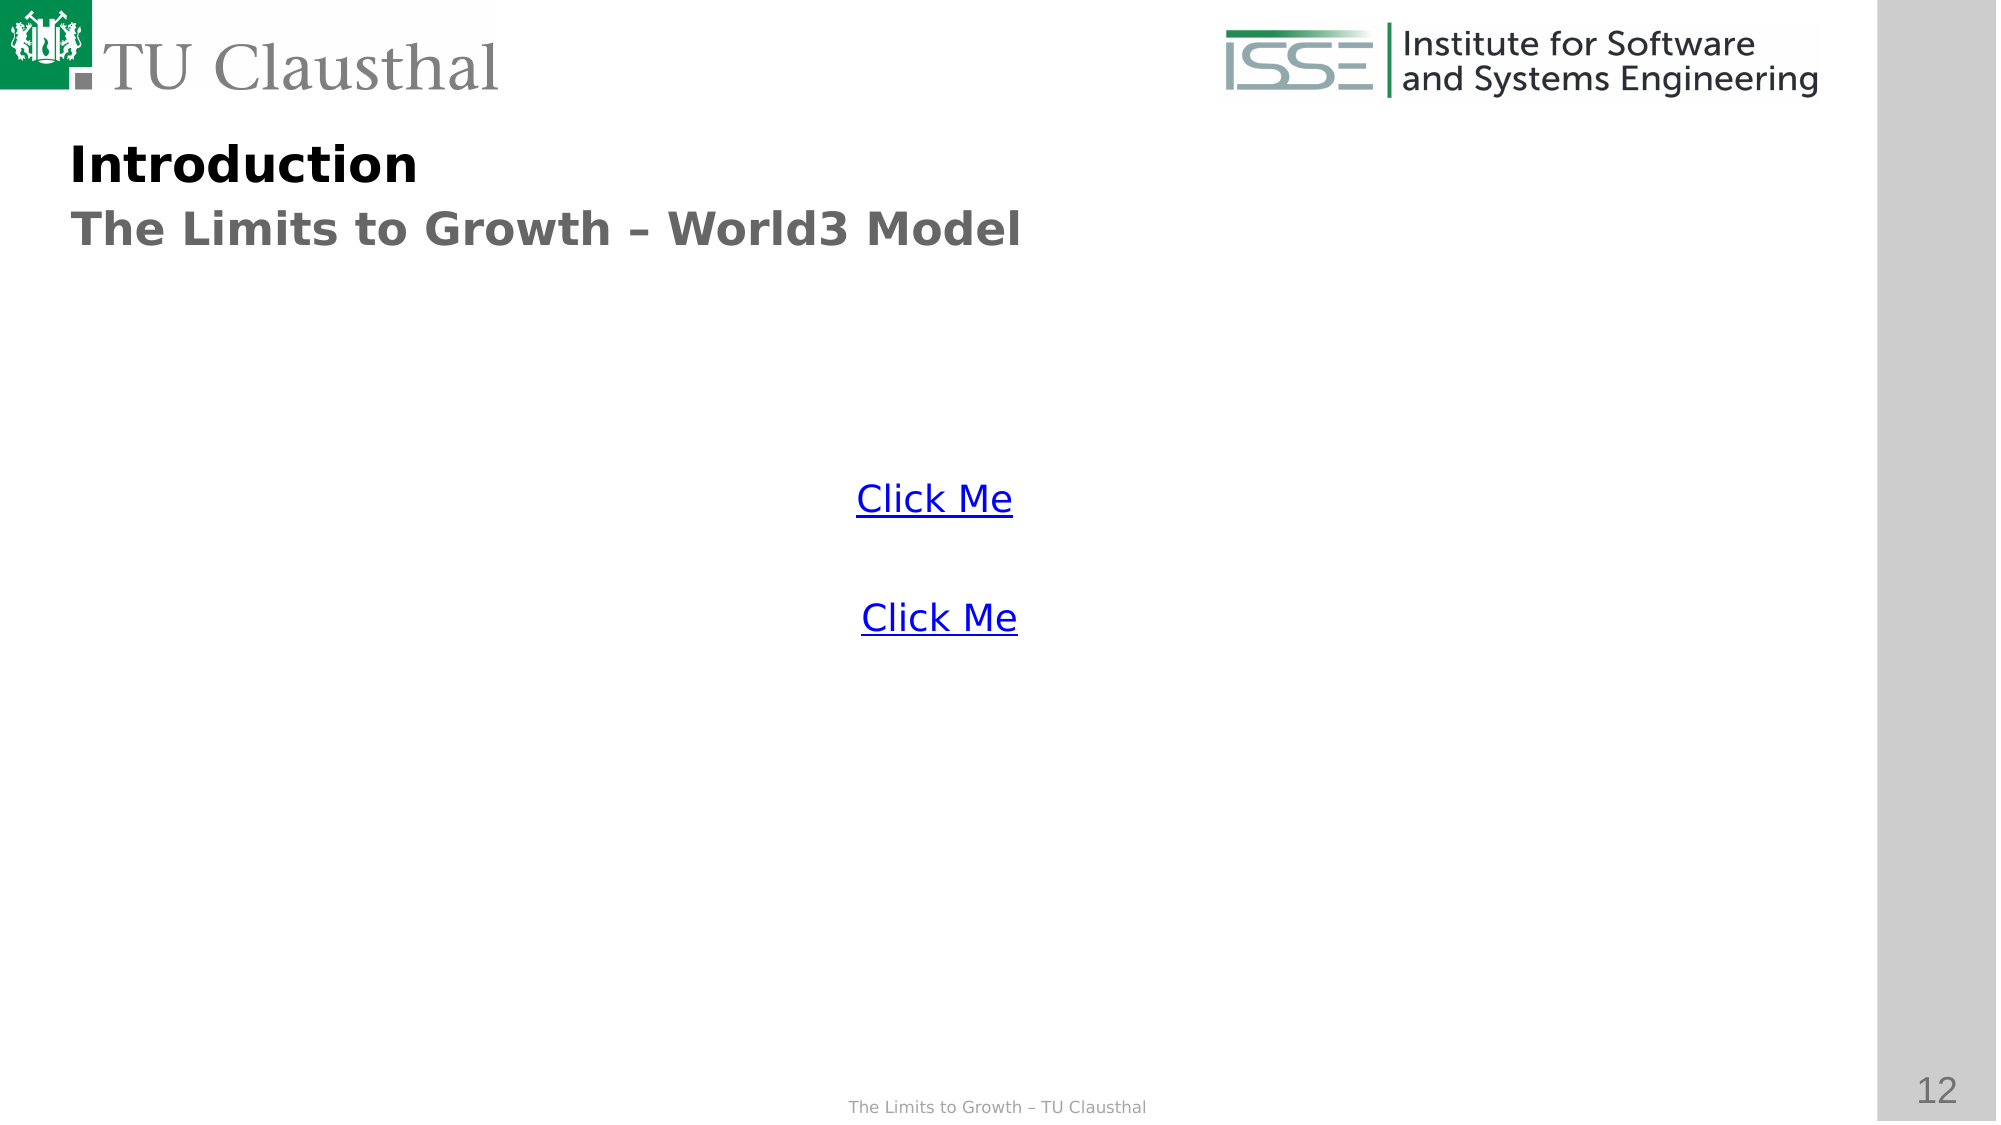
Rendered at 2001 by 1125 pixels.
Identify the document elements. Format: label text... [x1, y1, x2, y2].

picture [1218, 22, 1823, 104]
text_box Introduction [55, 125, 1817, 206]
text_box Click Me [614, 586, 1265, 869]
text_box The Limits to Growth – World3 Model [70, 188, 1767, 267]
picture [0, 0, 498, 90]
text_box [55, 208, 1817, 1033]
text_box Click Me [610, 467, 1260, 751]
